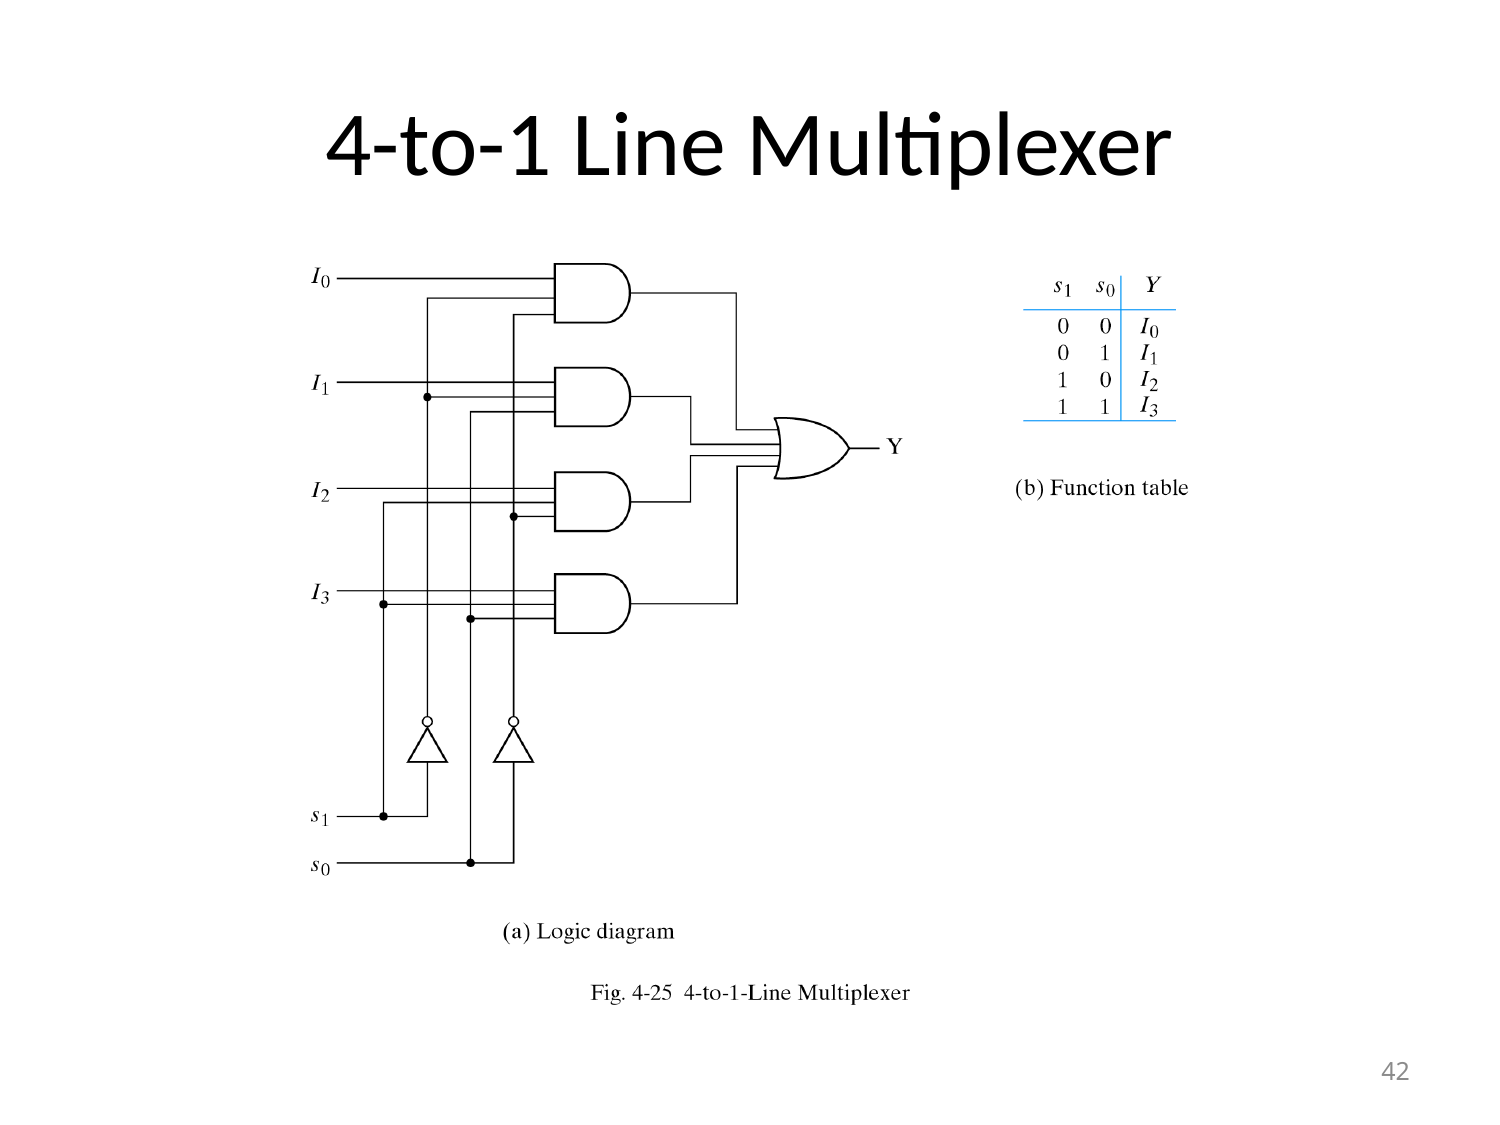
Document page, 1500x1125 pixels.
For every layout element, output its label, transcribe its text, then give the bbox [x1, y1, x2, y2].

title 4-to-1 Line Multiplexer [74, 44, 1426, 233]
slide_number 42 [1074, 1042, 1425, 1103]
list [311, 262, 1189, 1006]
